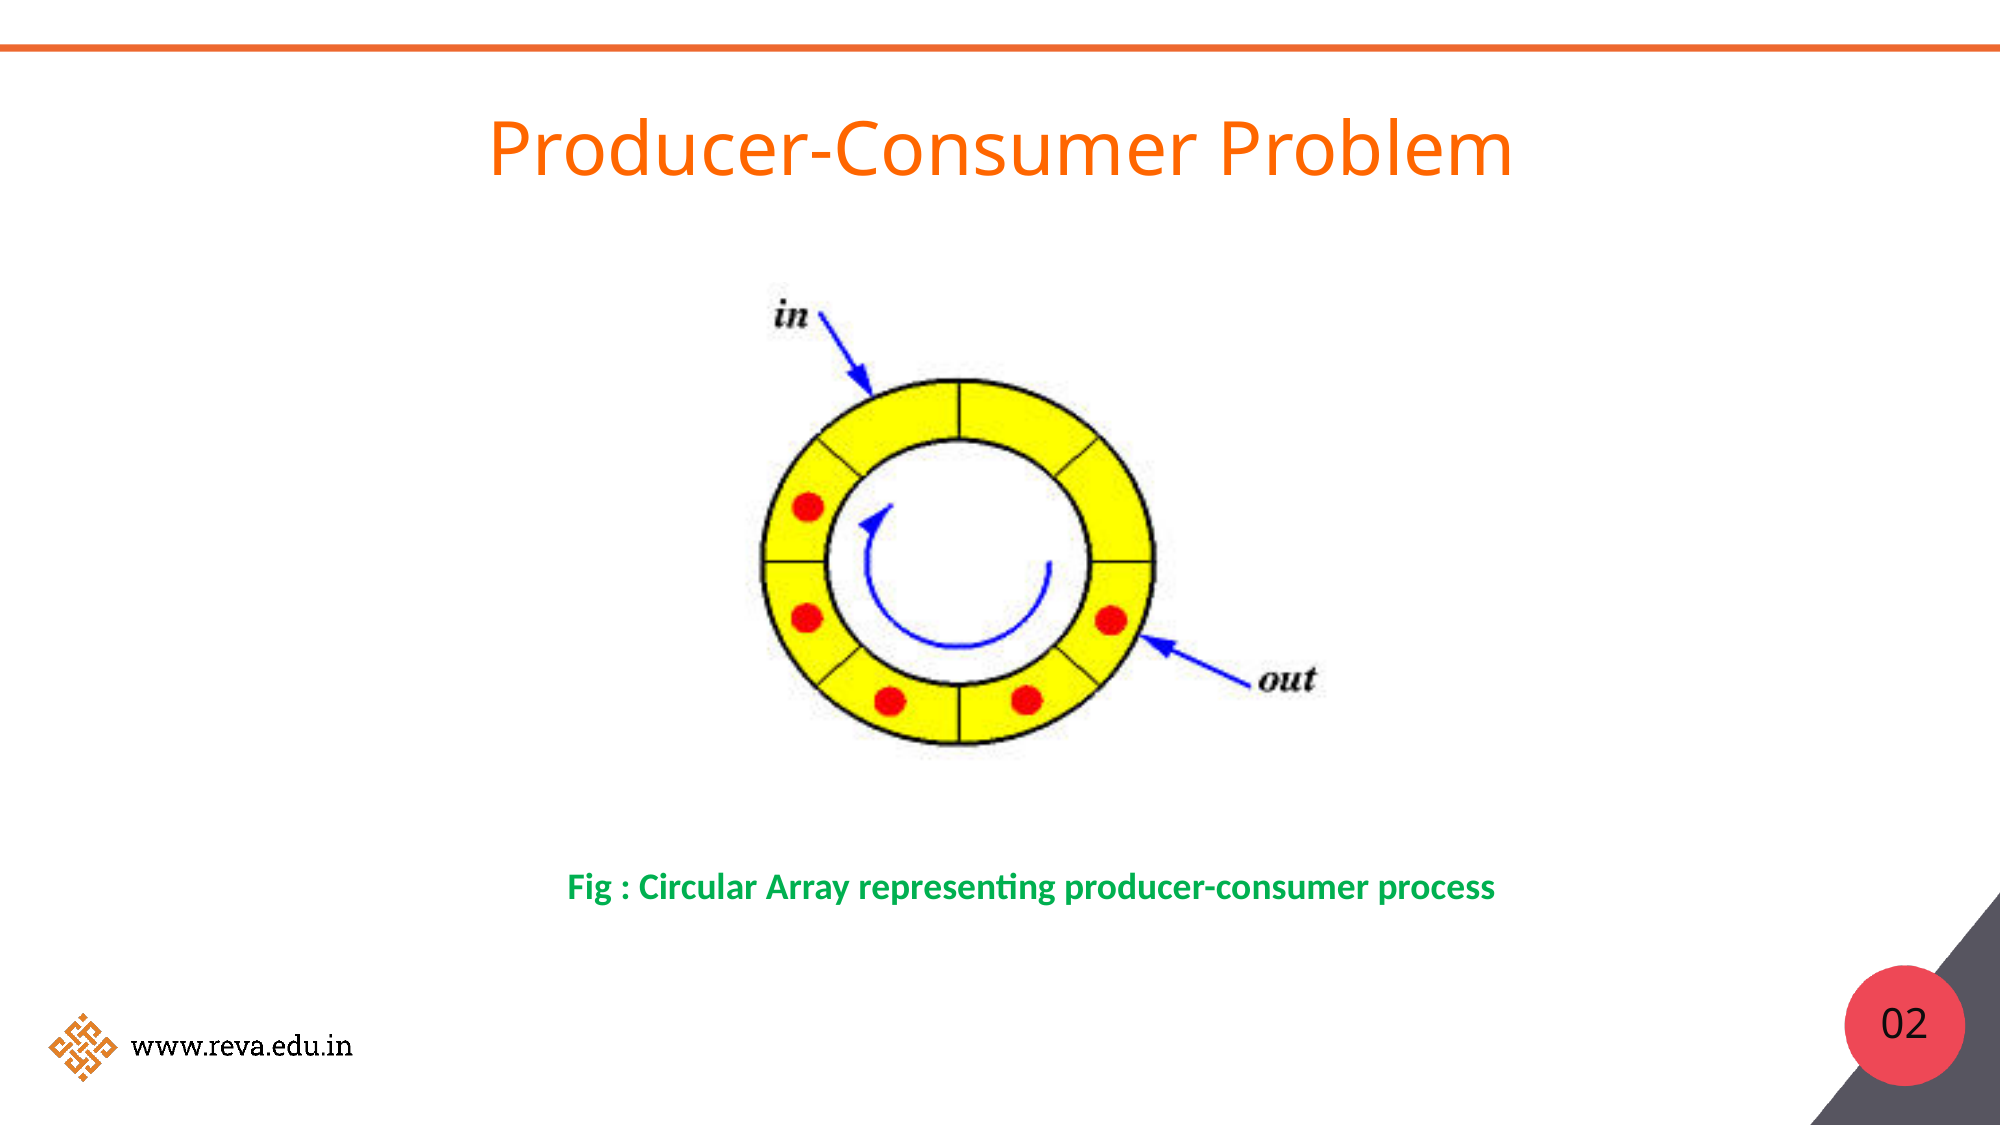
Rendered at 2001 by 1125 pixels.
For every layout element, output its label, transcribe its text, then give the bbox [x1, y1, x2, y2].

picture [31, 1003, 366, 1092]
text_box Fig : Circular Array representing producer-consumer process [552, 854, 1541, 915]
picture [725, 282, 1343, 769]
picture [1801, 882, 2000, 1125]
title Producer-Consumer Problem [392, 51, 1612, 240]
text_box 02 [1865, 989, 1944, 1054]
